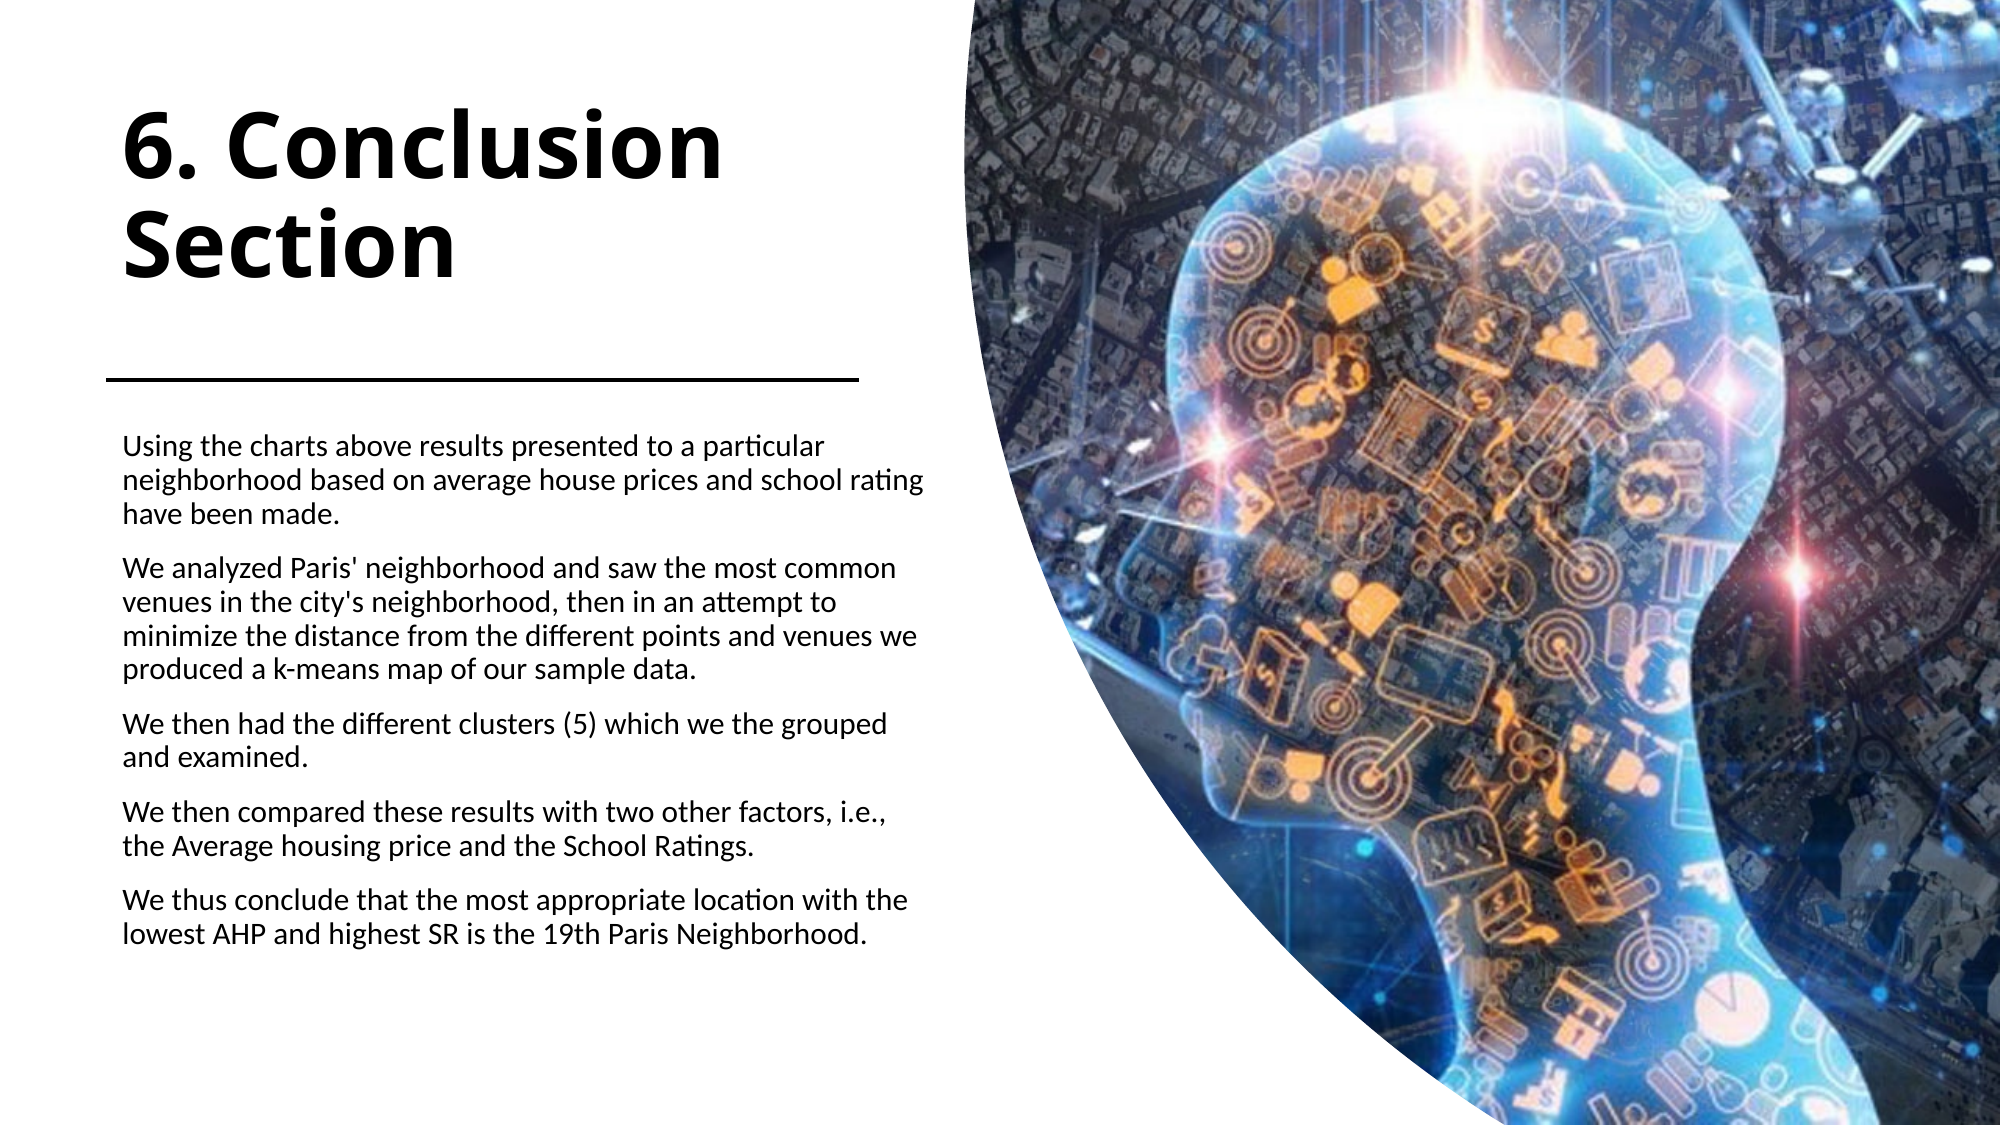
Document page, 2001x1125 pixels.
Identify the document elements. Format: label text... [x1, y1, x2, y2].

picture [964, 0, 2000, 1125]
title 6. Conclusion Section [107, 59, 948, 338]
list Using the charts above results presented to a particular neighborhood based on average house prices and school rating have been made. We analyzed Paris' neighborhood and saw the most common venues in the city's neighborhood, then in an attempt to minimize the distance from the different points and venues we produced a k-means map of our sample data. We then had the different clusters (5) which we the grouped and examined. We then compared these results with two other factors, i.e., the Average housing price and the School Ratings. We thus conclude that the most appropriate location with the lowest AHP and highest SR is the 19th Paris Neighborhood. [107, 422, 948, 991]
